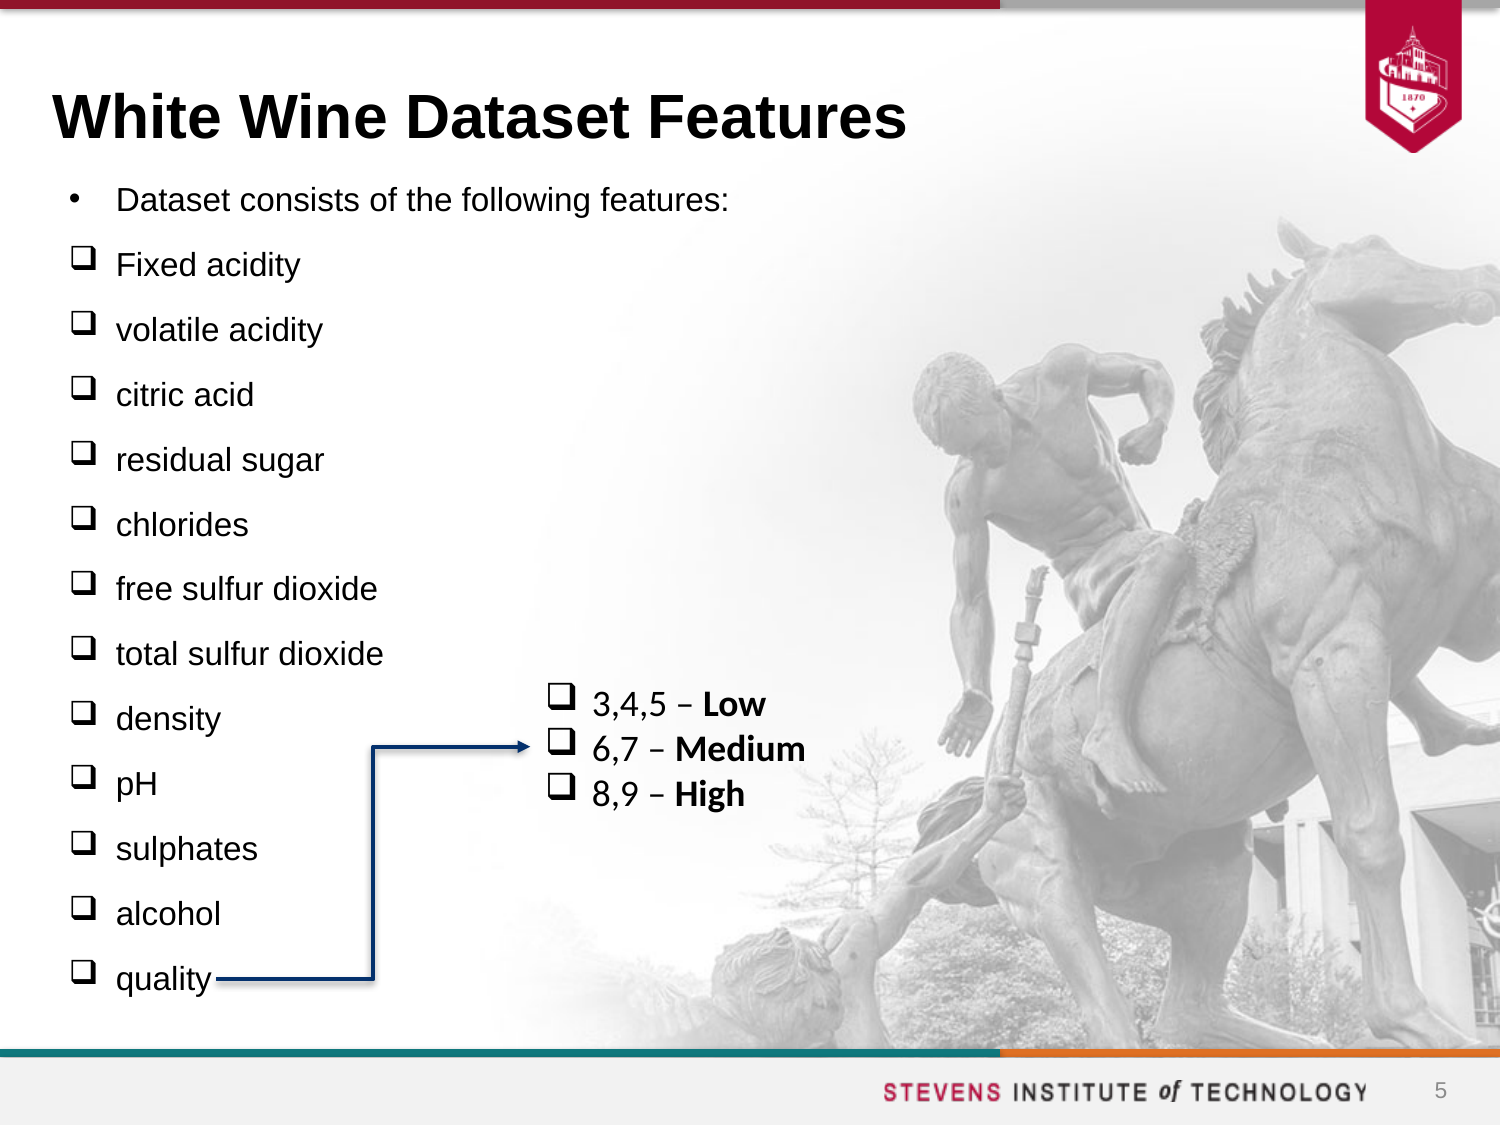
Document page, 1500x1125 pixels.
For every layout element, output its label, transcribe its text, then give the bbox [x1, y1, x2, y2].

title White Wine Dataset Features [37, 68, 1236, 157]
picture [0, 8, 1500, 1049]
text_box 3,4,5 – Low 6,7 – Medium 8,9 – High [530, 626, 1005, 867]
slide_number 5 [1401, 1059, 1481, 1120]
list Dataset consists of the following features: Fixed acidity volatile acidity citric acid residual sugar chlorides free sulfur dioxide total sulfur dioxide density pH sulphates alcohol quality [54, 170, 750, 1023]
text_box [215, 747, 531, 980]
